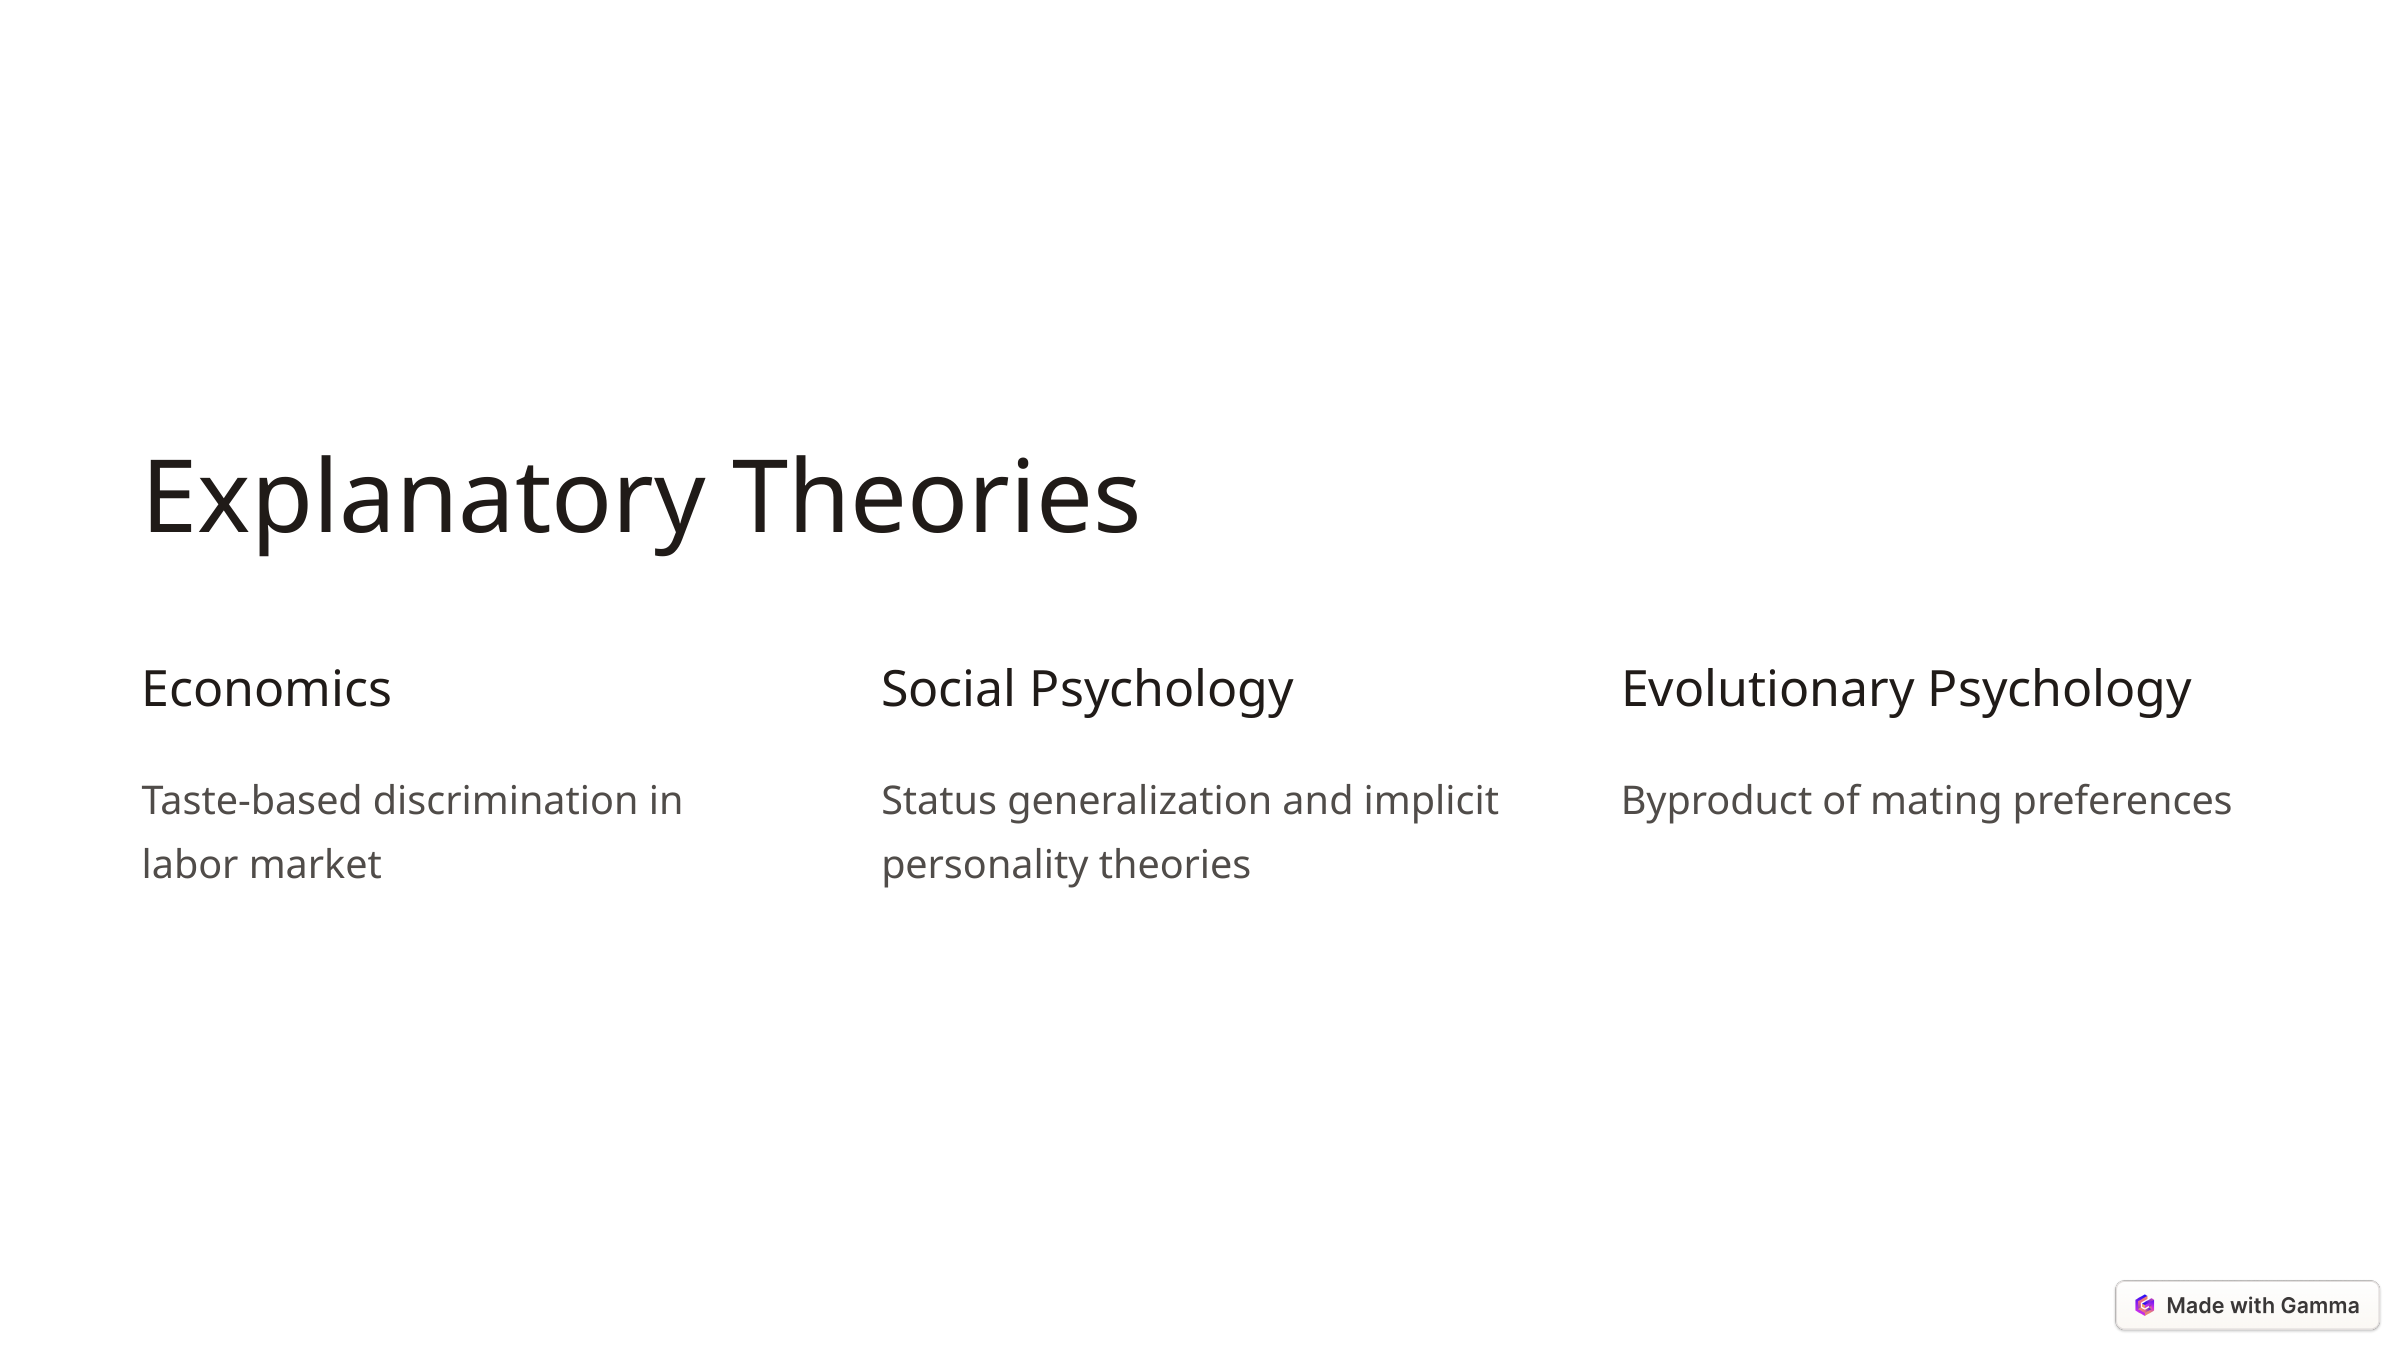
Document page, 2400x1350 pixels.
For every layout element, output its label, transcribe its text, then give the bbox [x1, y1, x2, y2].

text_box Taste-based discrimination in labor market [141, 757, 782, 888]
text_box Byproduct of mating preferences [1620, 757, 2261, 823]
text_box Social Psychology [881, 653, 1388, 718]
text_box Economics [141, 653, 648, 718]
text_box Status generalization and implicit personality theories [881, 757, 1521, 888]
text_box Evolutionary Psychology [1620, 653, 2234, 718]
picture [2106, 1271, 2389, 1339]
text_box Explanatory Theories [141, 426, 1219, 553]
